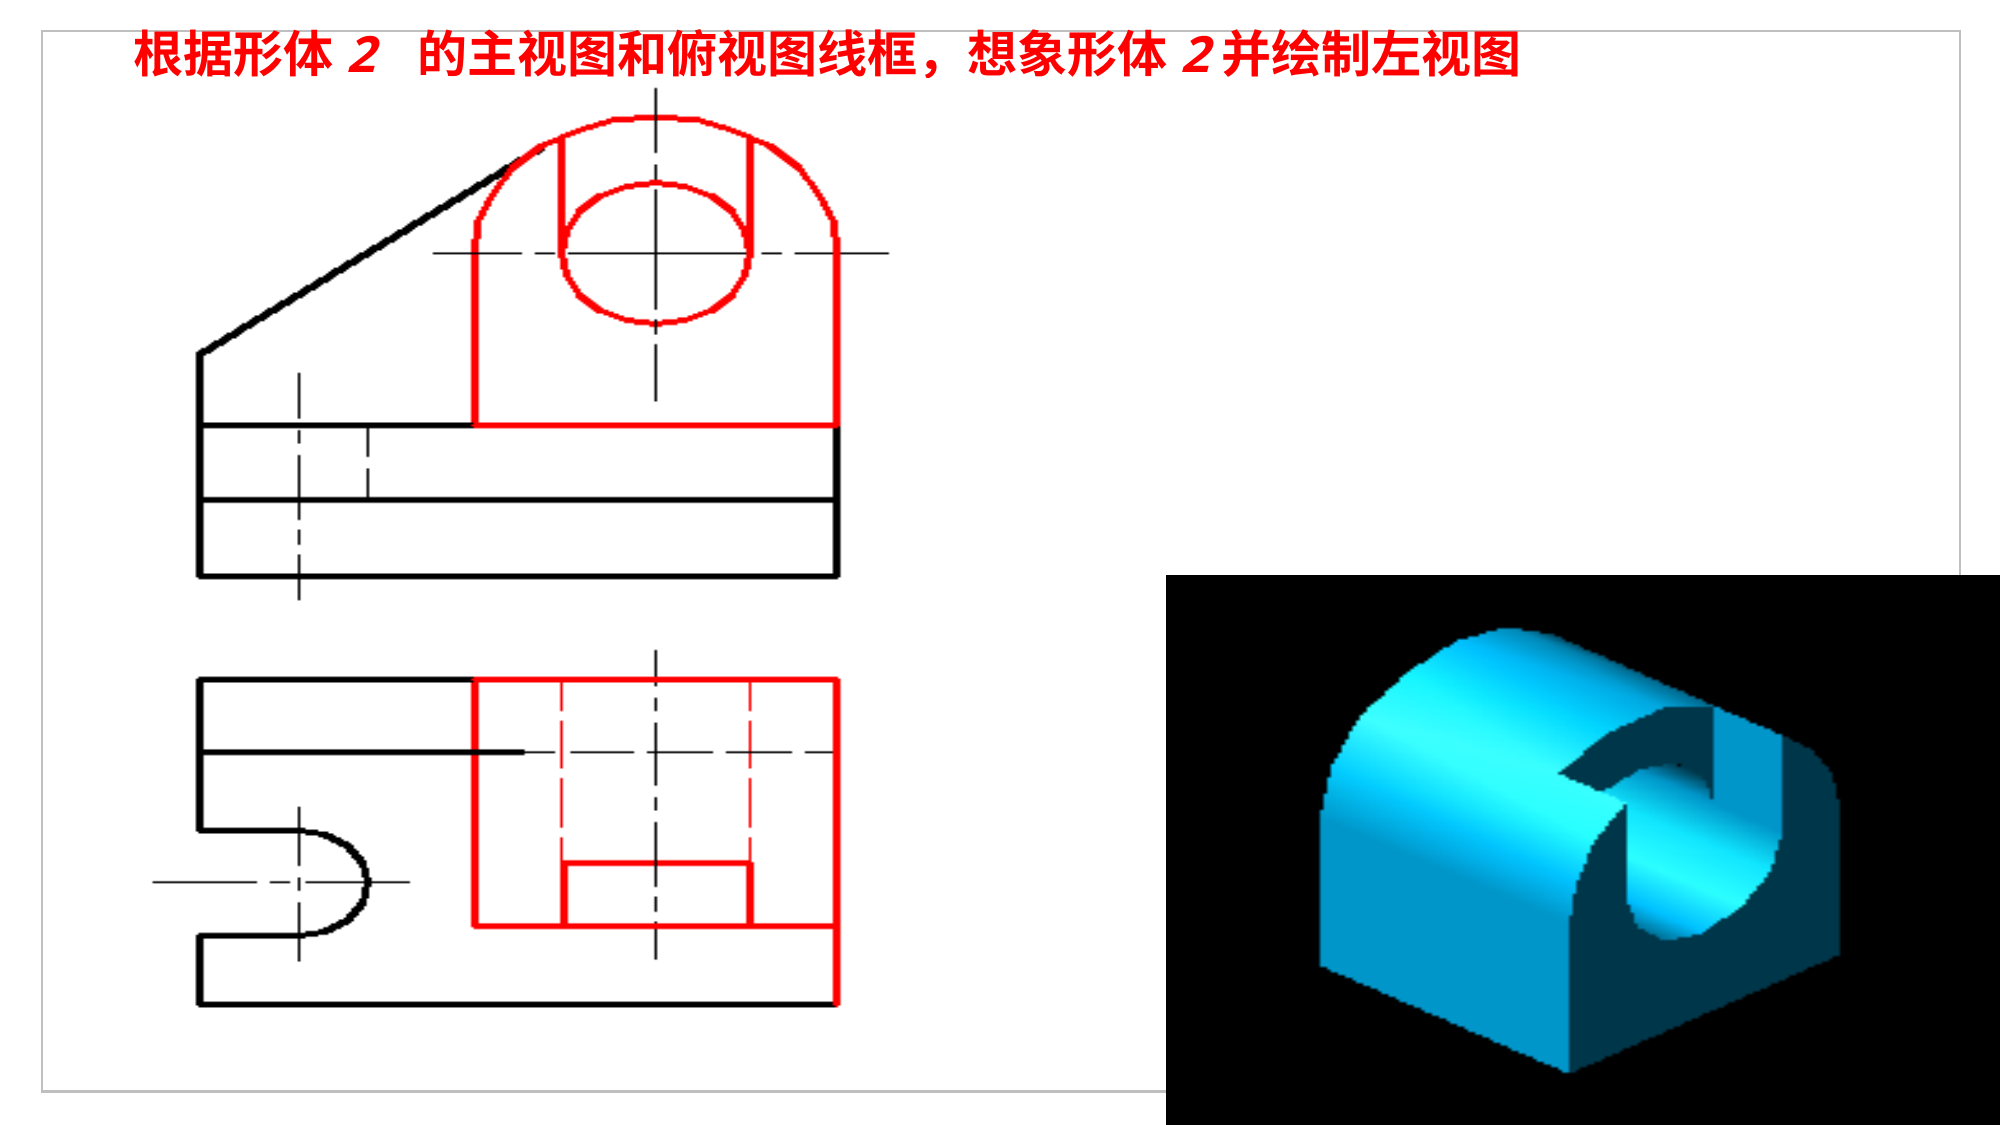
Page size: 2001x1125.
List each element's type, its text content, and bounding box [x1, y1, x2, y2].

picture [133, 78, 1520, 1032]
title 根据形体2 的主视图和俯视图线框，想象形体2并绘制左视图 [118, 12, 2000, 101]
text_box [1166, 575, 2000, 1125]
